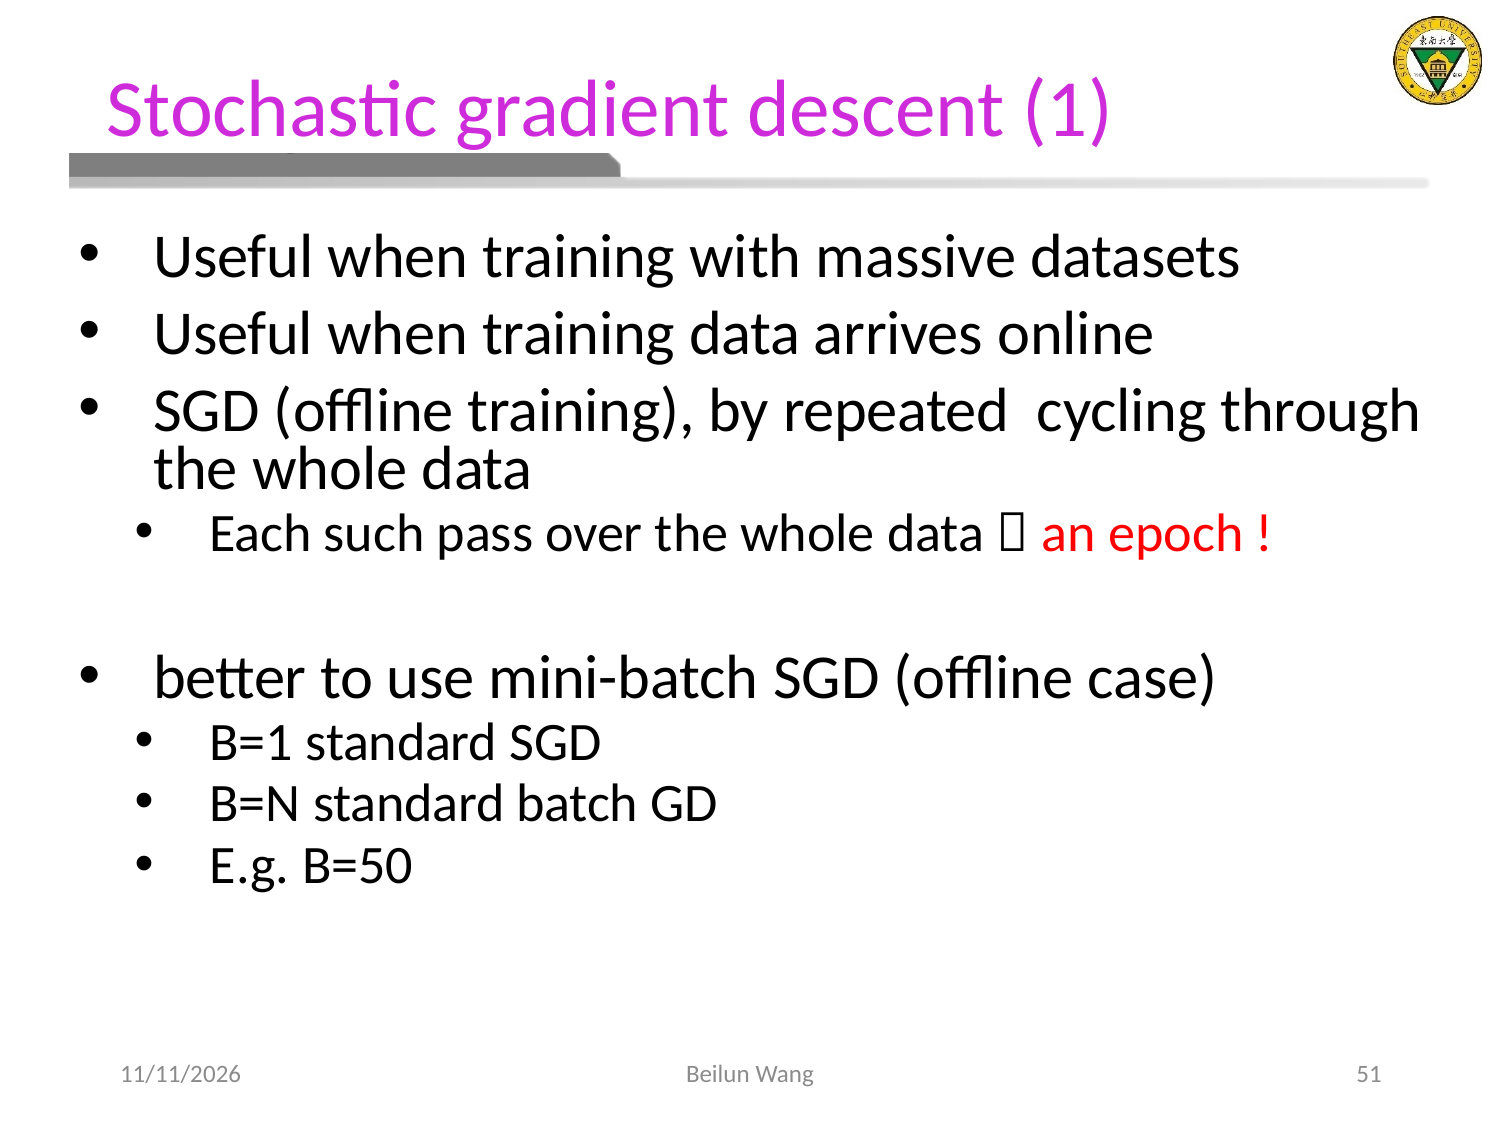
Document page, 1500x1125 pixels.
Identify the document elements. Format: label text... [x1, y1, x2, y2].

text_box Useful when training with massive datasets Useful when training data arrives online SGD (offline training), by repeated cycling through the whole data Each such pass over the whole data  an epoch ! better to use mini-batch SGD (offline case) B=1 standard SGD B=N standard batch GD E.g. B=50 [76, 212, 1461, 895]
text_box Stochastic gradient descent (1) [104, 52, 1210, 153]
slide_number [104, 1042, 443, 1103]
picture [1393, 16, 1482, 105]
slide_number 51 [1059, 1042, 1397, 1103]
picture [68, 153, 1434, 192]
footer Beilun Wang [496, 1042, 1004, 1103]
